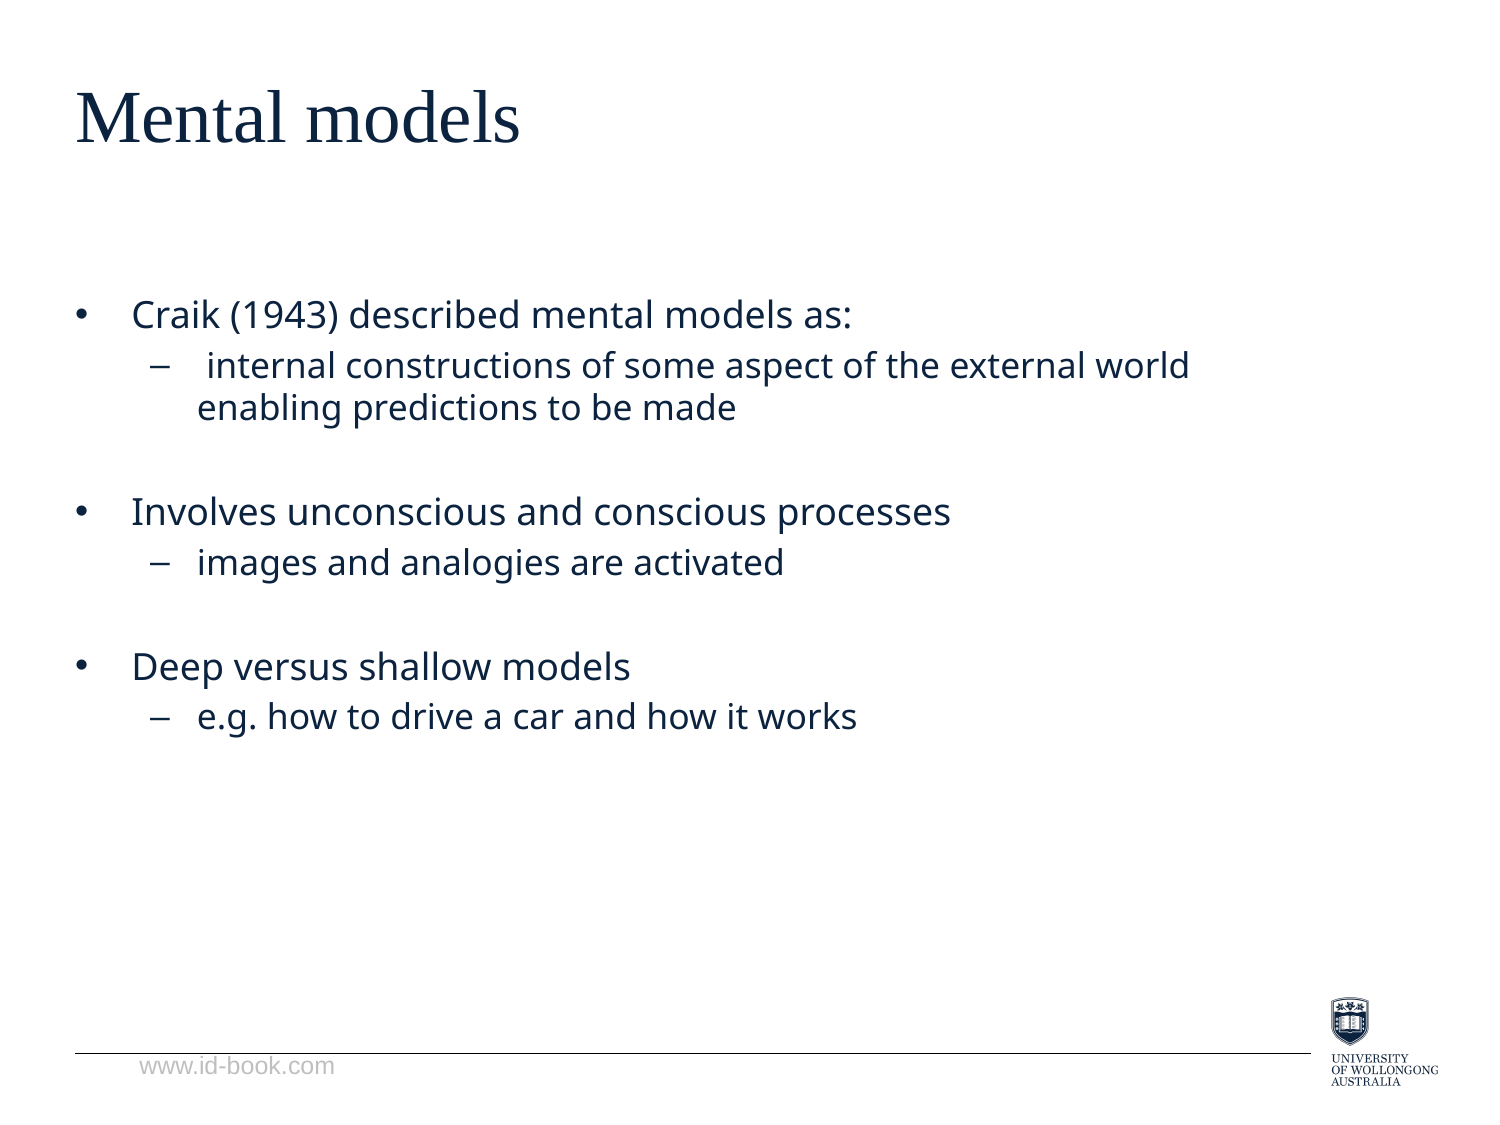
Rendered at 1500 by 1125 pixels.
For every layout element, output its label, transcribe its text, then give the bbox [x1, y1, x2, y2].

list Craik (1943) described mental models as: internal constructions of some aspect of the external world enabling predictions to be made Involves unconscious and conscious processes images and analogies are activated Deep versus shallow models e.g. how to drive a car and how it works [75, 290, 1270, 1028]
title Mental models [75, 67, 1270, 207]
footer www.id-book.com [0, 1042, 475, 1103]
